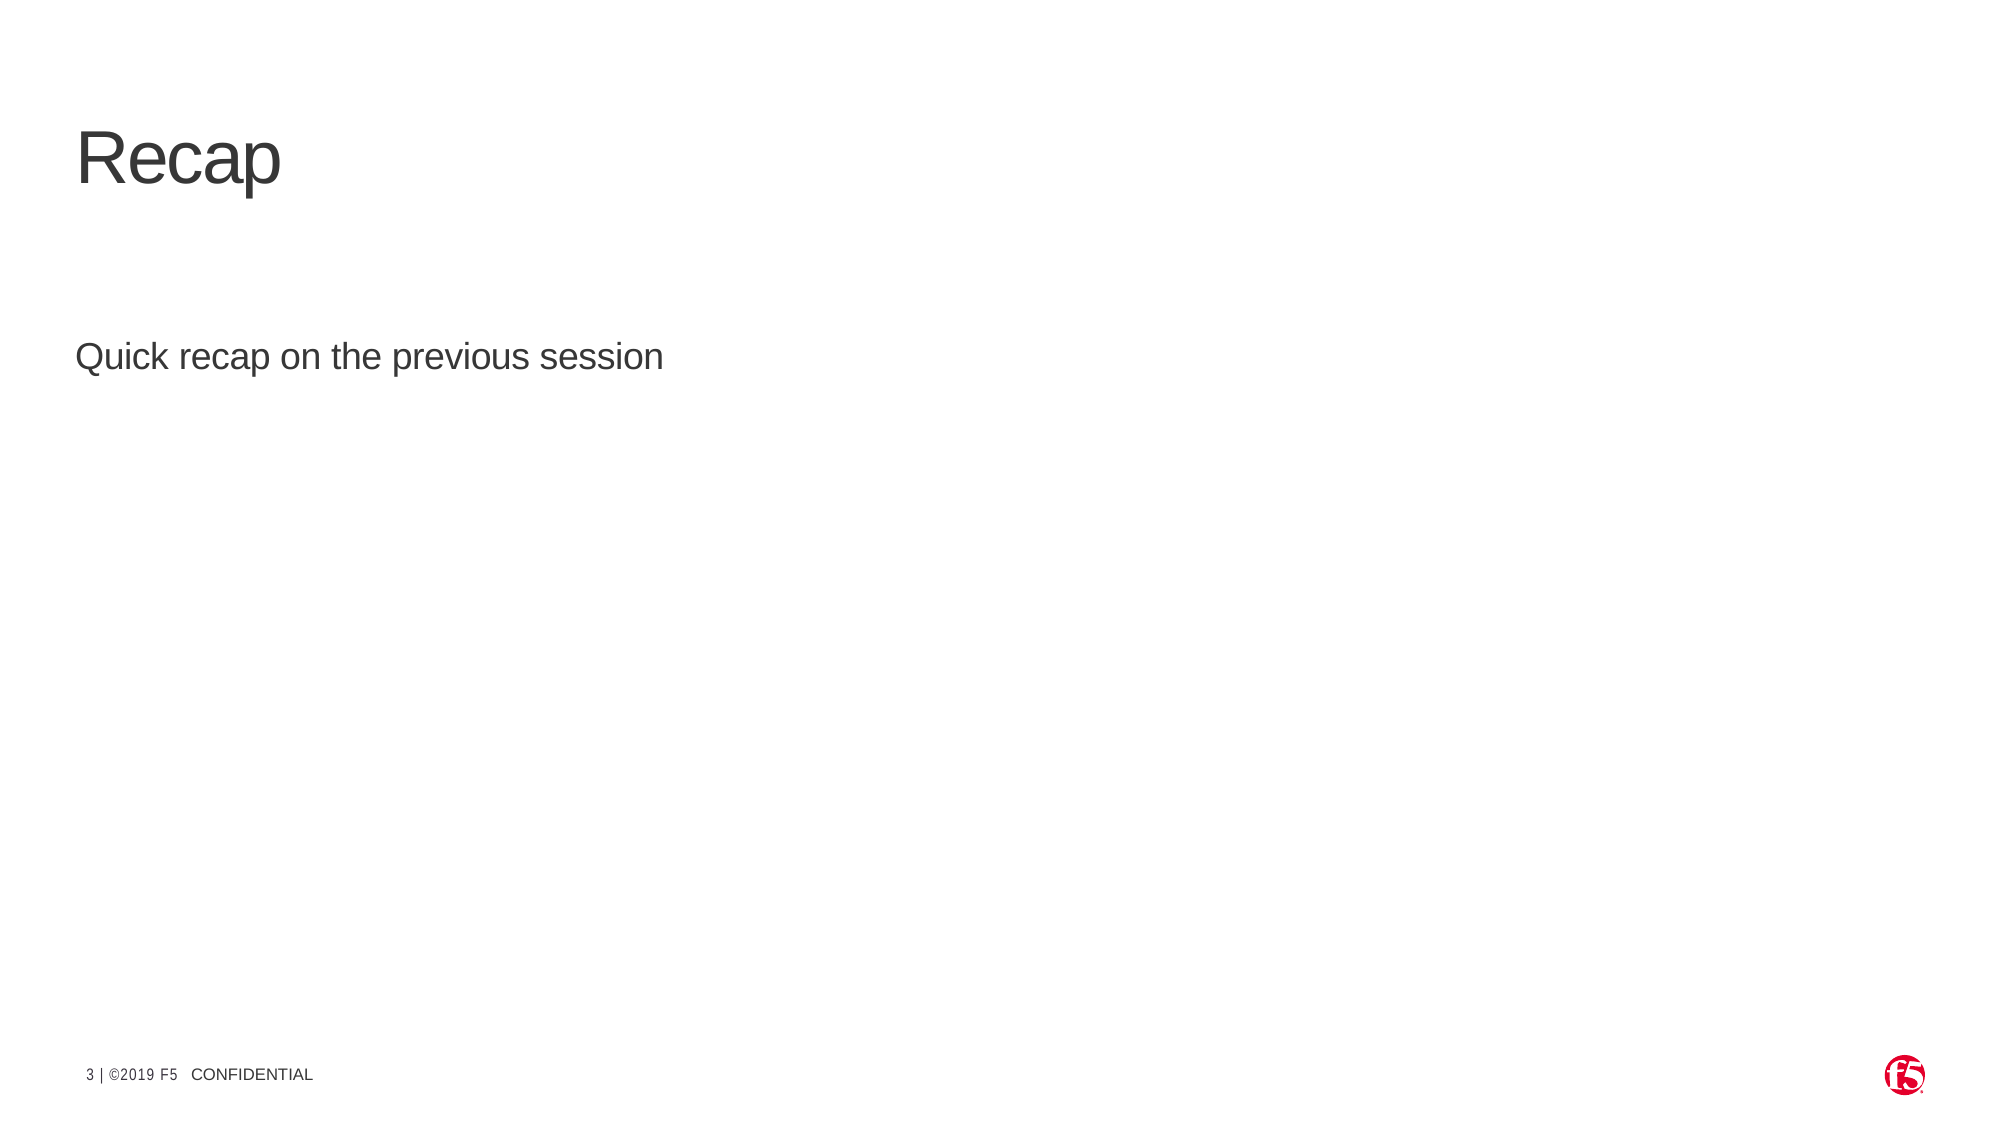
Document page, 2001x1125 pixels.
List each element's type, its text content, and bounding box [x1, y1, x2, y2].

footer CONFIDENTIAL [191, 1063, 339, 1084]
list Quick recap on the previous session [75, 322, 1925, 1054]
title Recap [75, 75, 1925, 199]
